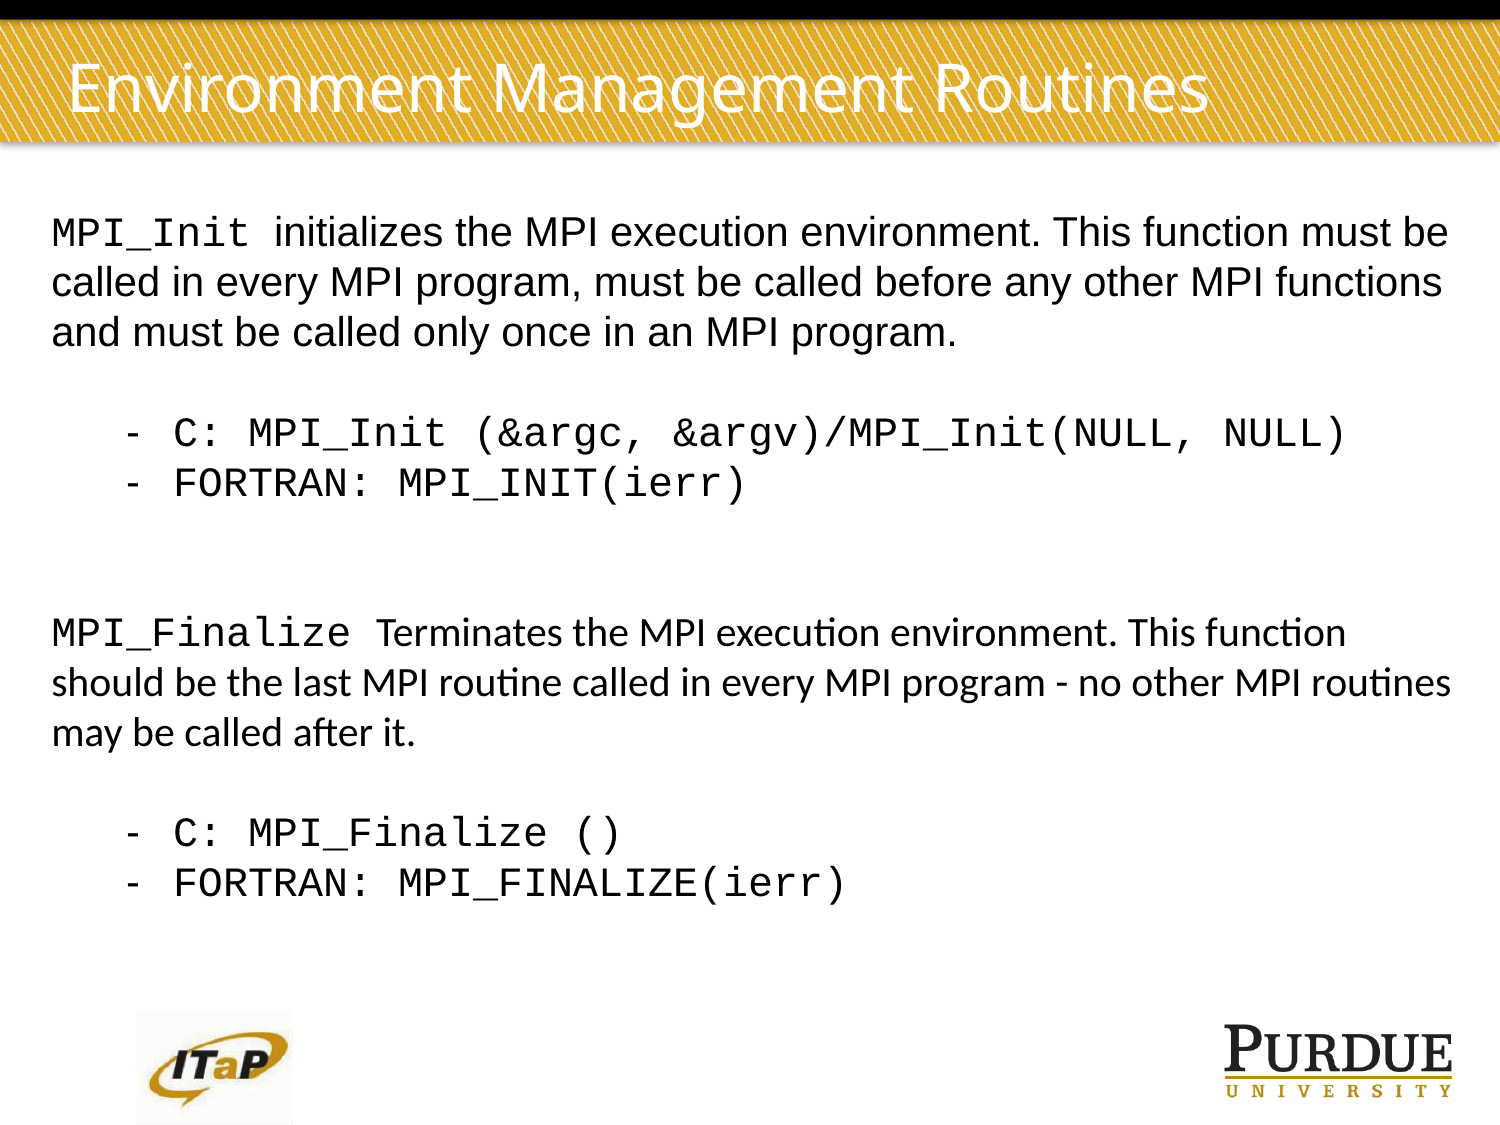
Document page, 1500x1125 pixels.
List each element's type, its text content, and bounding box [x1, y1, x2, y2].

text_box MPI_Init initializes the MPI execution environment. This function must be called in every MPI program, must be called before any other MPI functions and must be called only once in an MPI program. C: MPI_Init (&argc, &argv)/MPI_Init(NULL, NULL) FORTRAN: MPI_INIT(ierr) MPI_Finalize Terminates the MPI execution environment. This function should be the last MPI routine called in every MPI program - no other MPI routines may be called after it. C: MPI_Finalize () FORTRAN: MPI_FINALIZE(ierr) [36, 197, 1473, 958]
text_box Environment Management Routines [51, 28, 1324, 143]
picture [136, 1010, 293, 1125]
